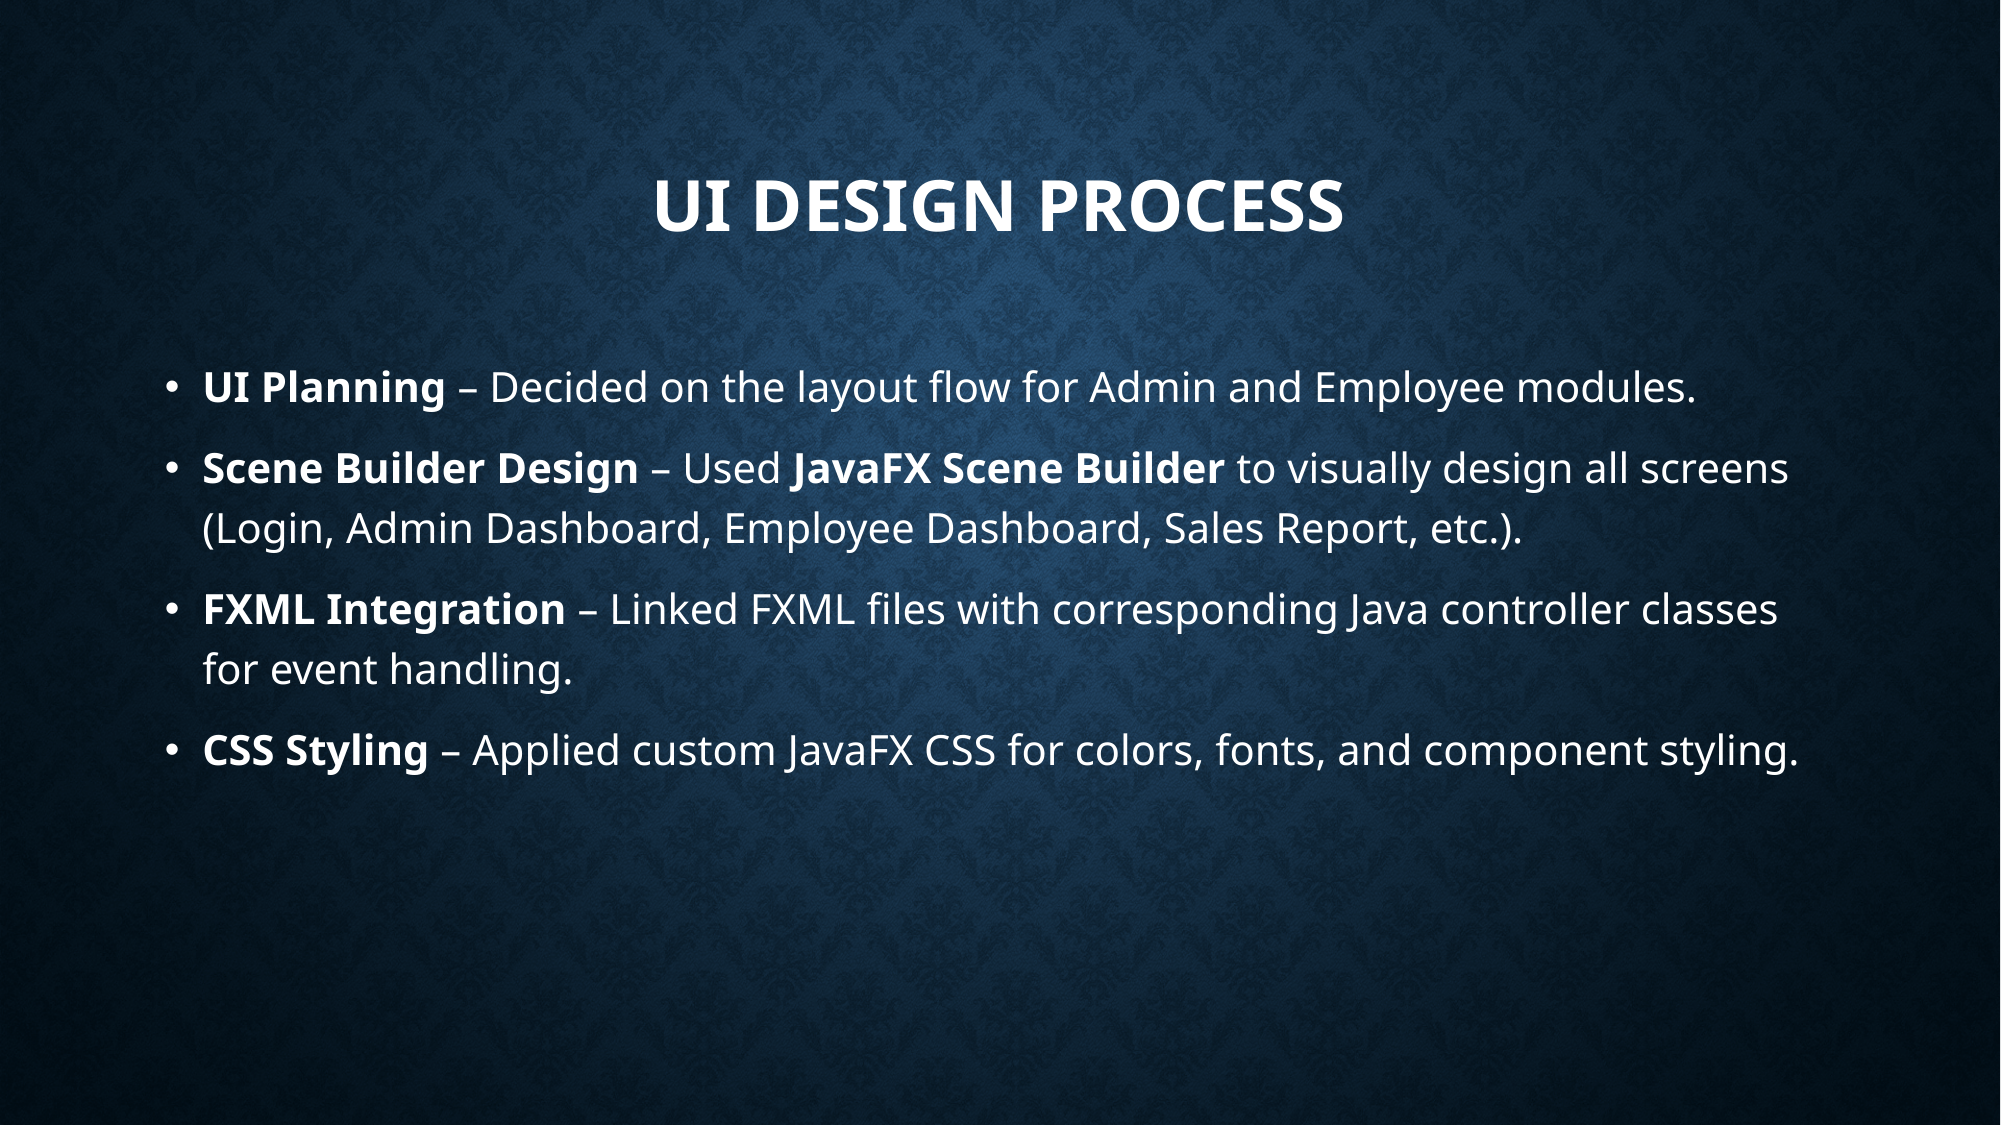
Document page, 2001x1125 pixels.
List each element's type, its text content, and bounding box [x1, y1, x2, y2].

list UI Planning – Decided on the layout flow for Admin and Employee modules. Scene Builder Design – Used JavaFX Scene Builder to visually design all screens (Login, Admin Dashboard, Employee Dashboard, Sales Report, etc.). FXML Integration – Linked FXML files with corresponding Java controller classes for event handling. CSS Styling – Applied custom JavaFX CSS for colors, fonts, and component styling. [149, 343, 1849, 950]
title UI Design Process [149, 99, 1849, 318]
